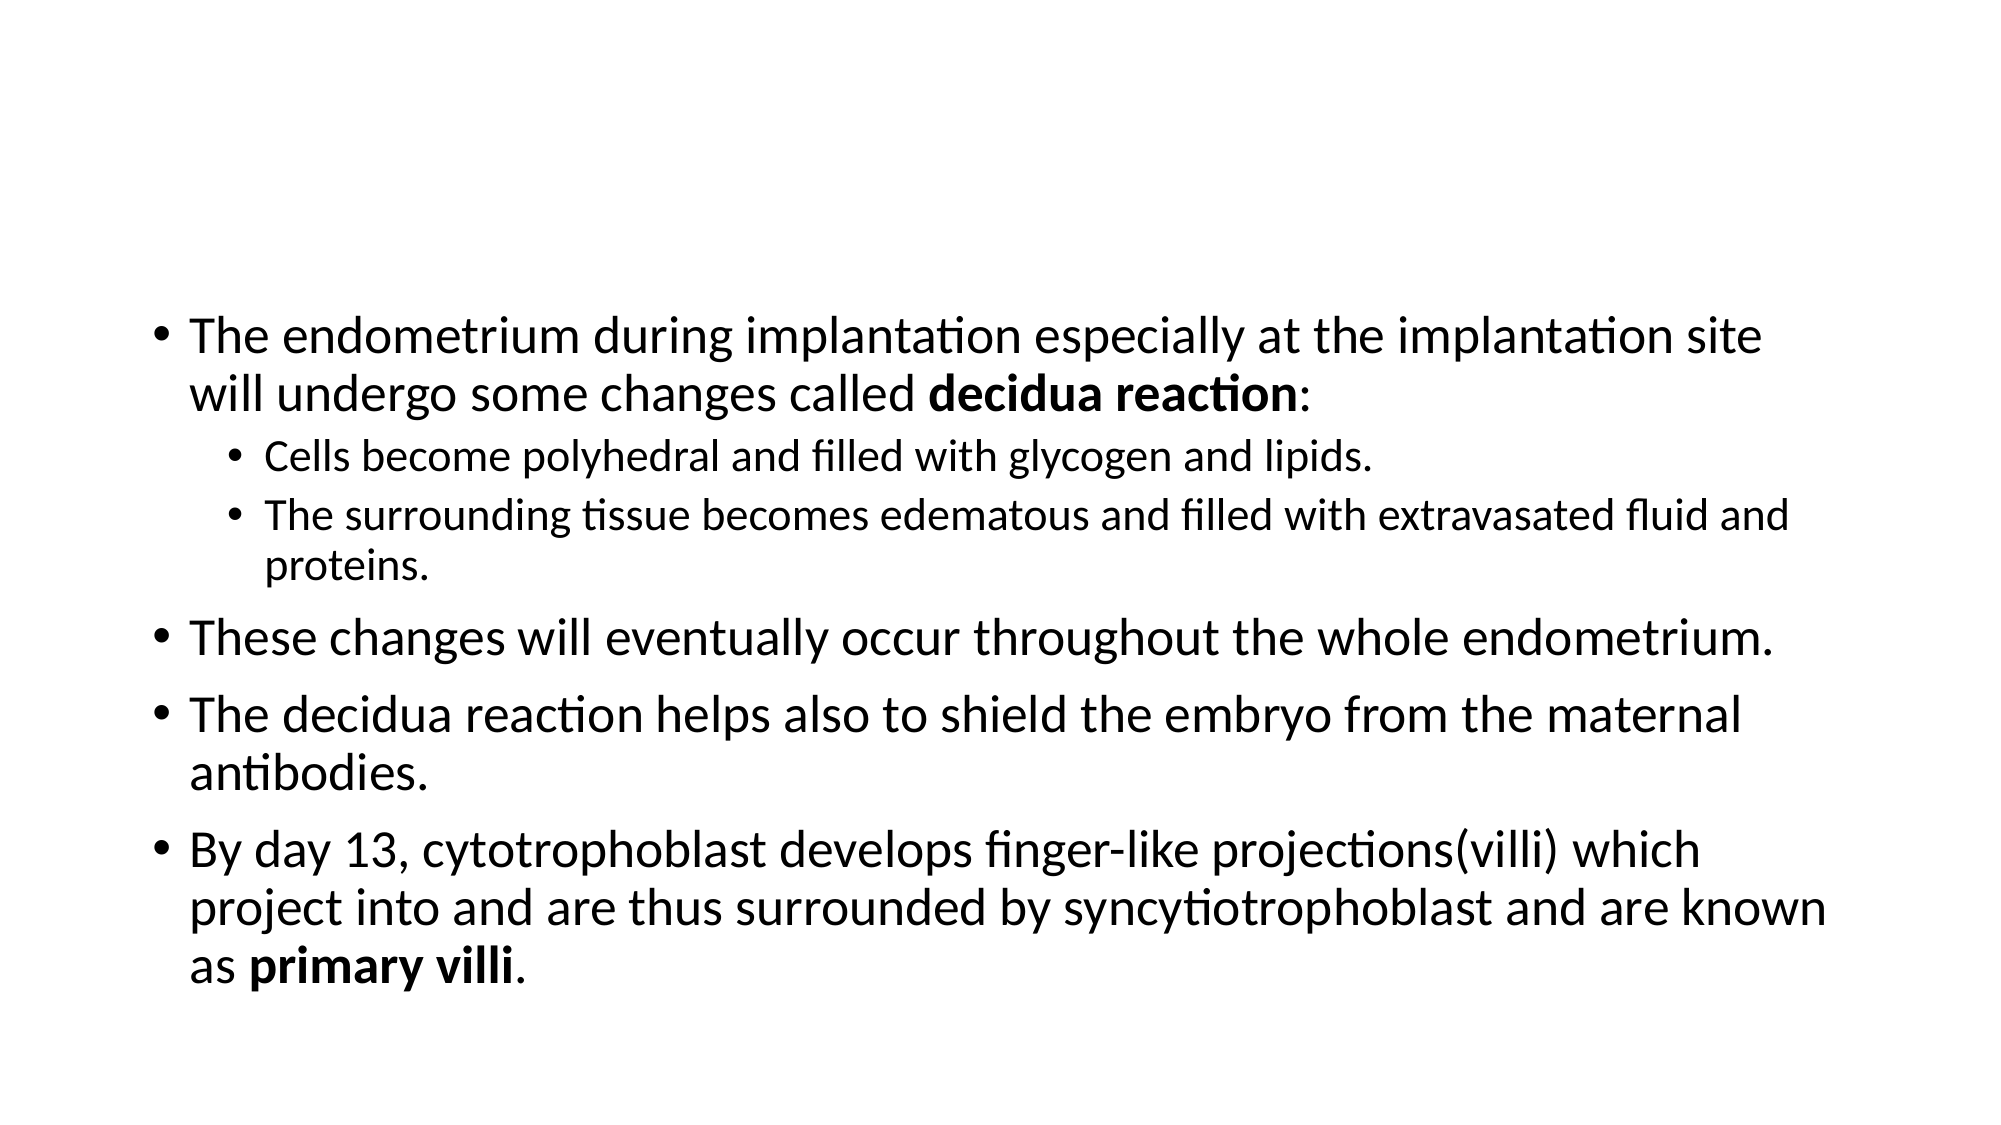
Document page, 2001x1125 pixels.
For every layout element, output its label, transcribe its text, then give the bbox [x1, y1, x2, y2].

list The endometrium during implantation especially at the implantation site will undergo some changes called decidua reaction: Cells become polyhedral and filled with glycogen and lipids. The surrounding tissue becomes edematous and filled with extravasated fluid and proteins. These changes will eventually occur throughout the whole endometrium. The decidua reaction helps also to shield the embryo from the maternal antibodies. By day 13, cytotrophoblast develops finger-like projections(villi) which project into and are thus surrounded by syncytiotrophoblast and are known as primary villi. [137, 299, 1863, 1014]
